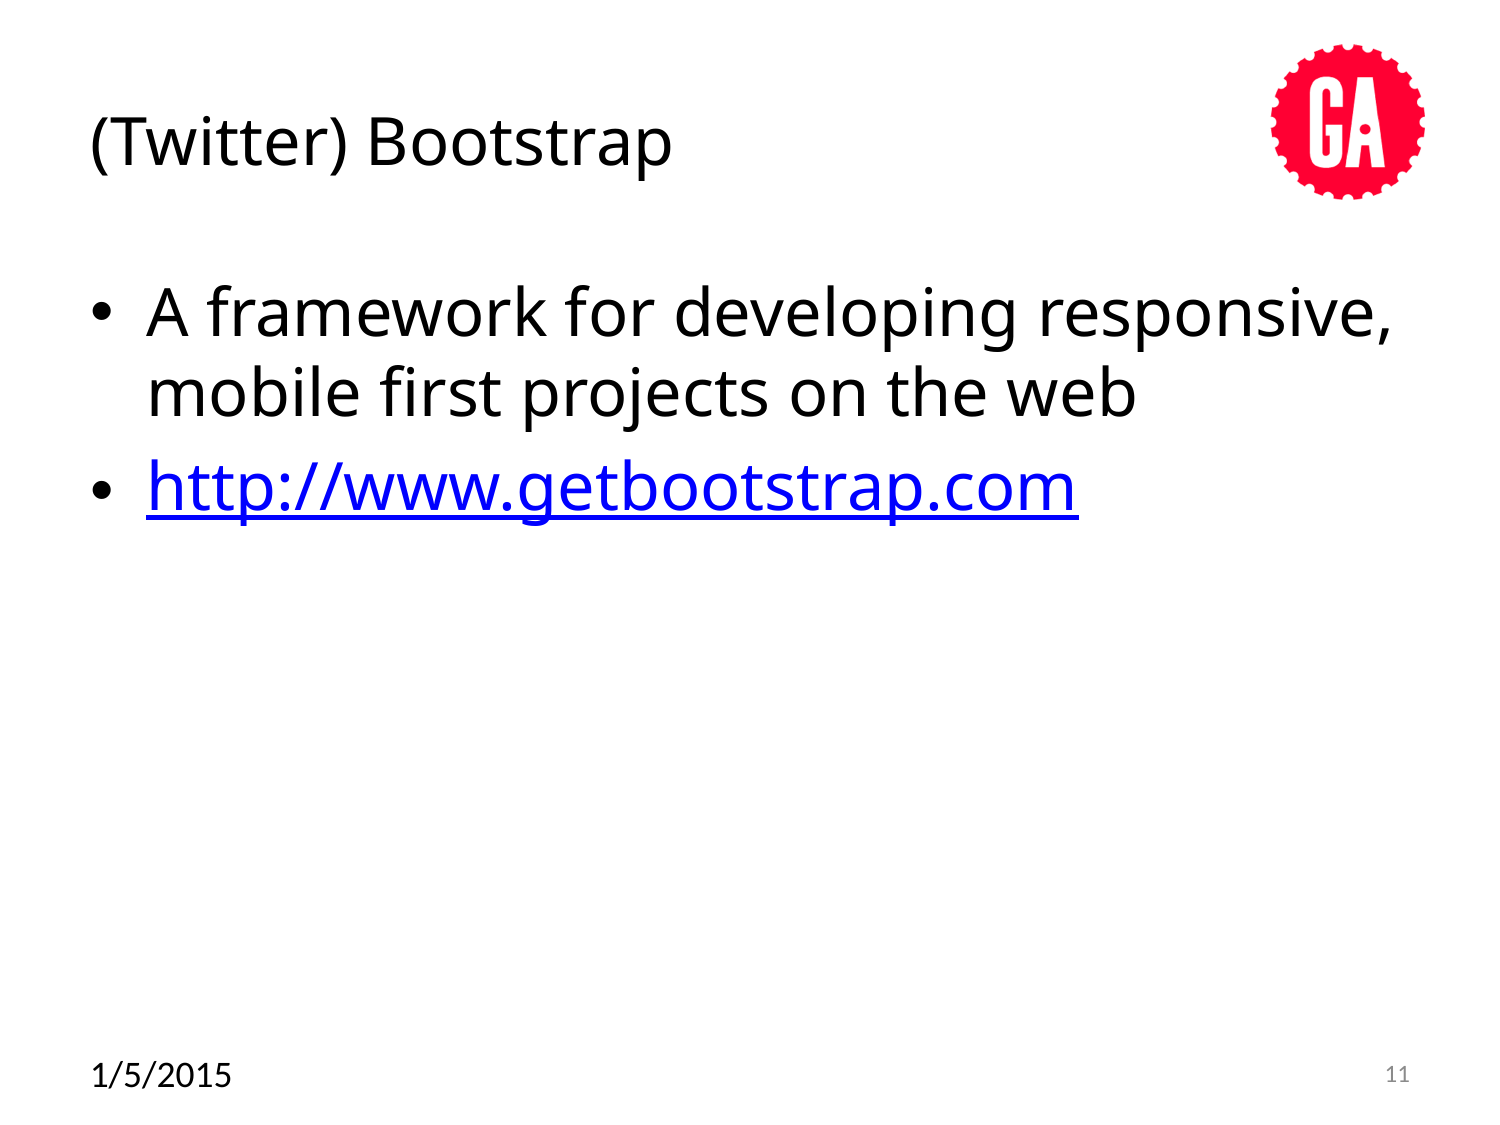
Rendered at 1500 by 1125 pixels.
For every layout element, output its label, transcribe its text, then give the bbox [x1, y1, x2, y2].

slide_number 11 [1074, 1042, 1425, 1103]
title (Twitter) Bootstrap [75, 45, 1425, 233]
list A framework for developing responsive, mobile first projects on the web http://www.getbootstrap.com [75, 262, 1425, 1005]
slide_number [75, 1042, 425, 1103]
